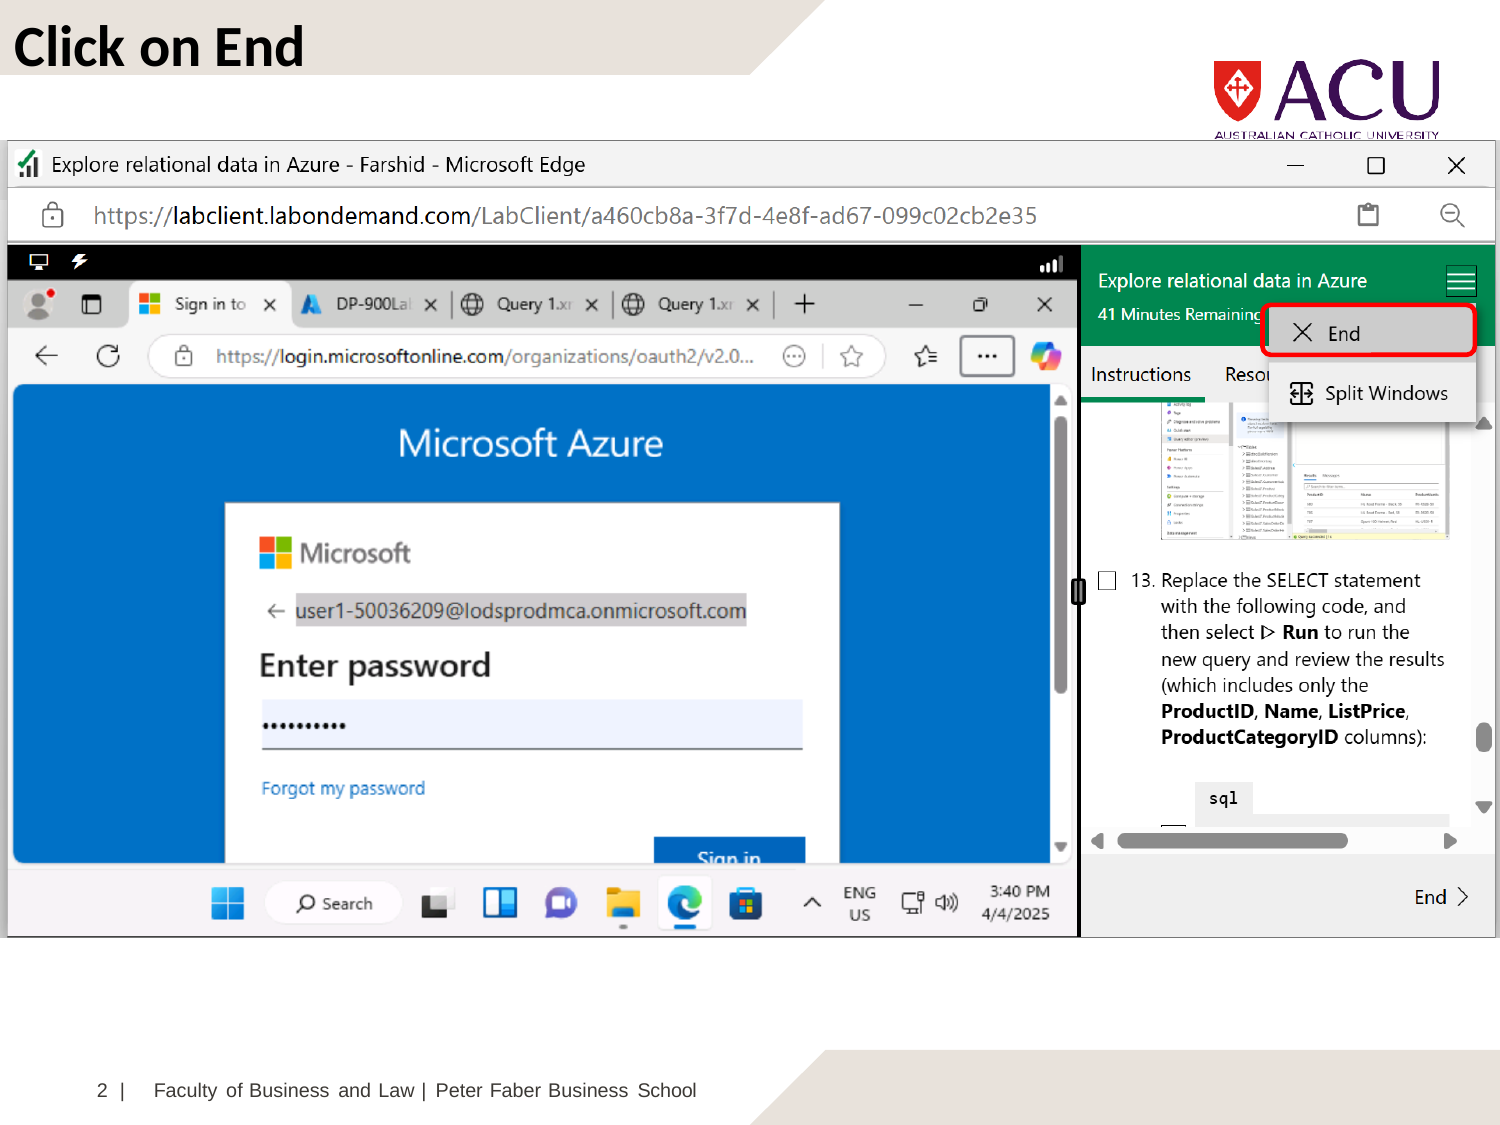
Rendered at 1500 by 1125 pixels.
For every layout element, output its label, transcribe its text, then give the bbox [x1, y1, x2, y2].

picture [1214, 59, 1439, 139]
picture [0, 140, 1500, 938]
text_box Click on End [0, 0, 1229, 86]
text_box 2 | Faculty of Business and Law | Peter Faber Business School [94, 1074, 702, 1102]
